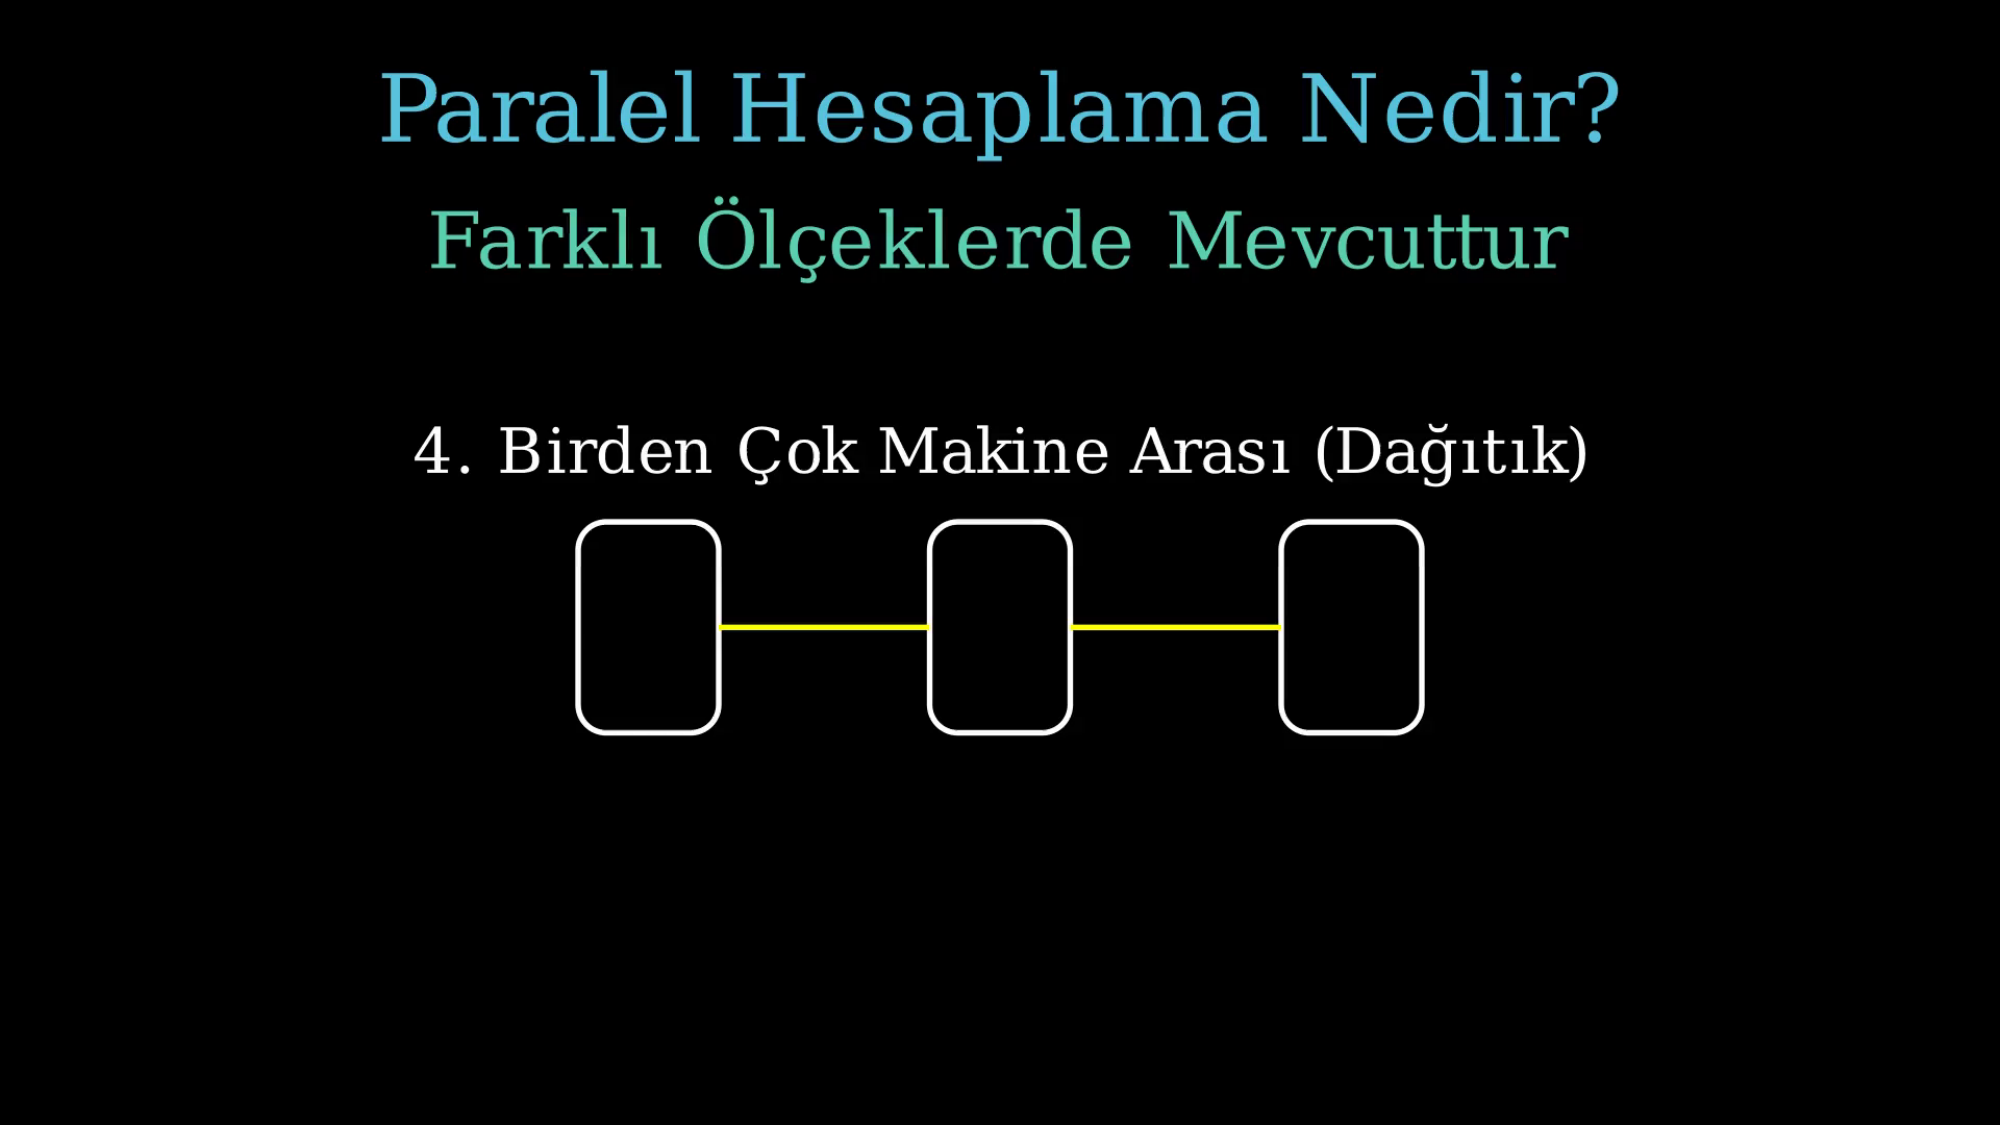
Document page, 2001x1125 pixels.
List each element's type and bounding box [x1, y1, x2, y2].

text_box [0, 0, 2000, 1125]
